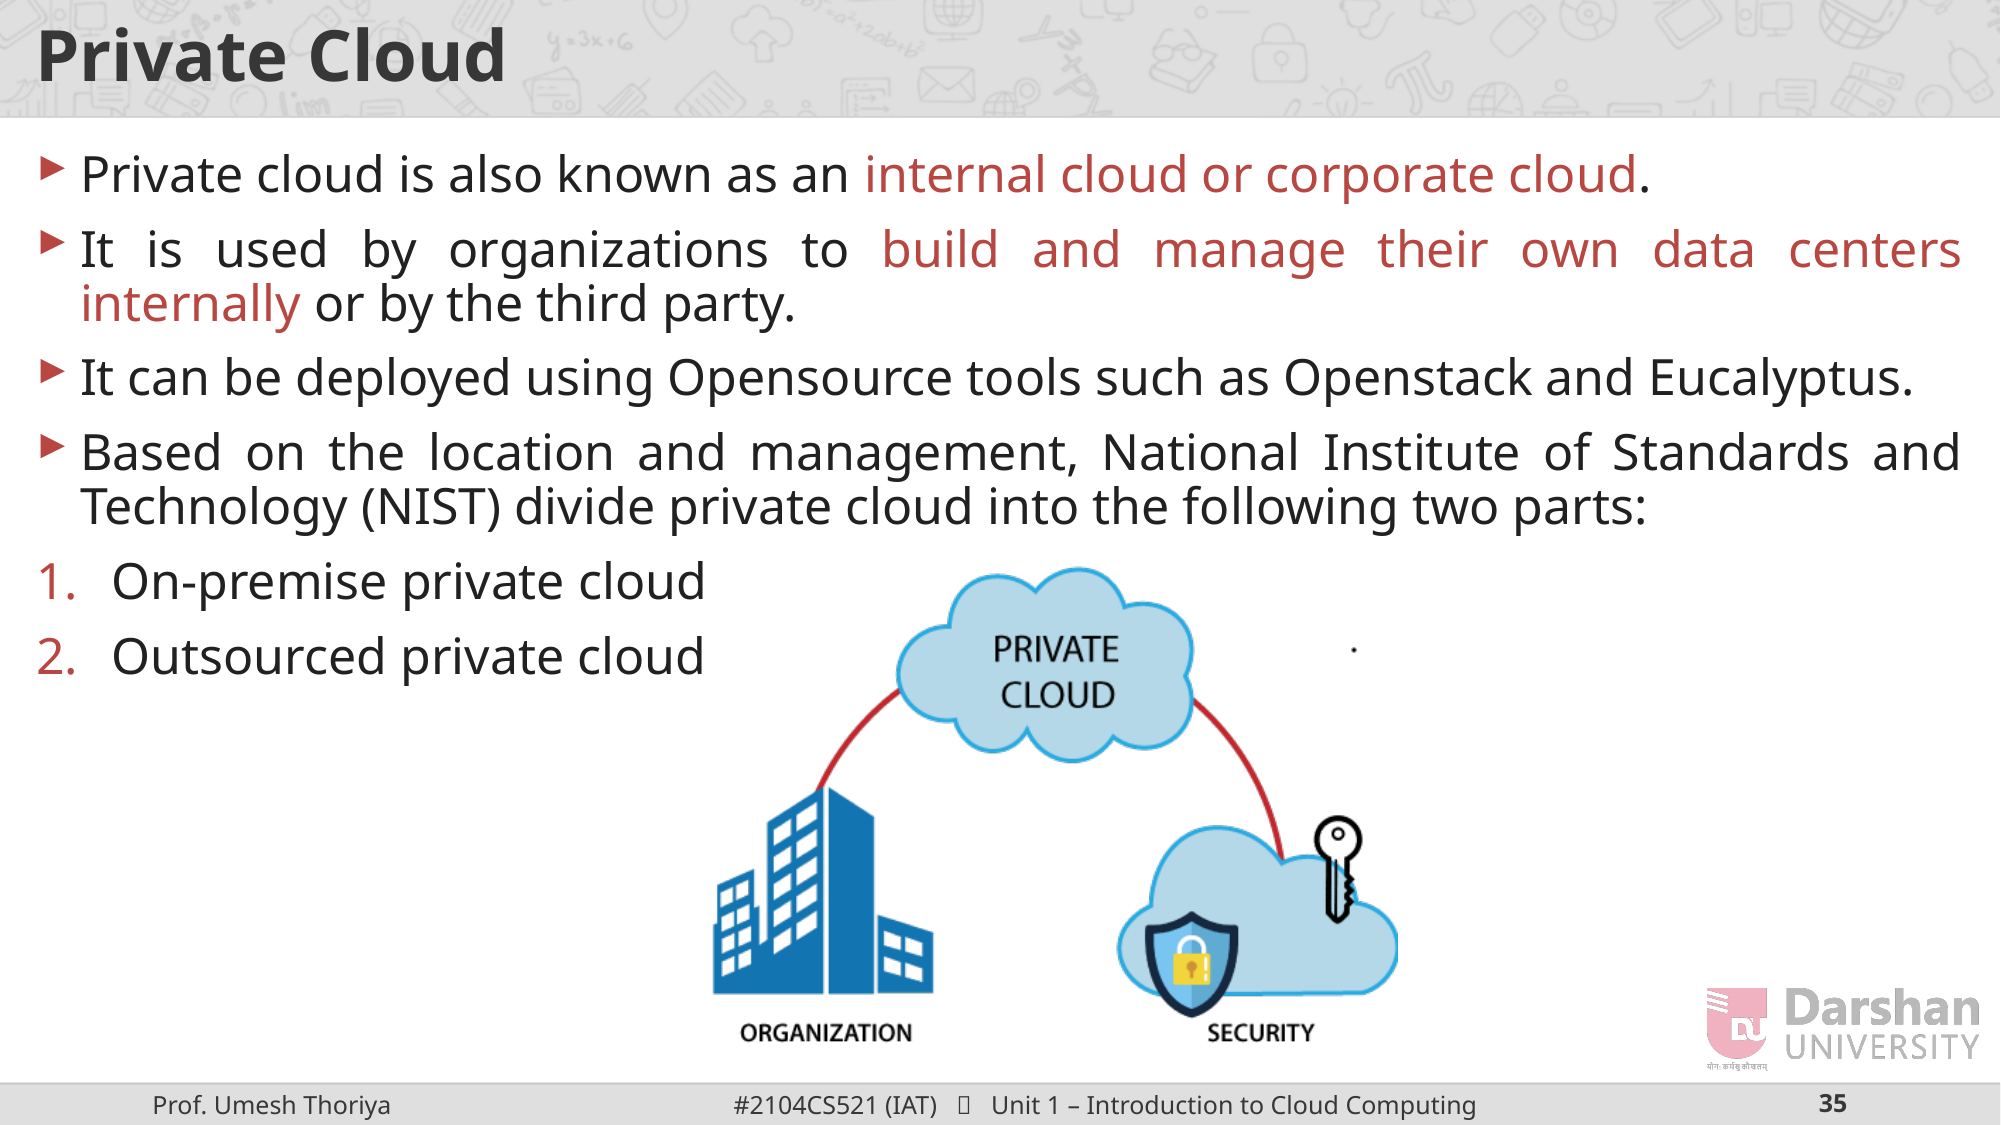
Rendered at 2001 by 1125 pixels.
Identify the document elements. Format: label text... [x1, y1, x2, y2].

title Private Cloud [0, 0, 2000, 117]
picture [692, 533, 1398, 1098]
picture [1707, 1059, 1979, 1071]
list Private cloud is also known as an internal cloud or corporate cloud. It is used by organizations to build and manage their own data centers internally or by the third party. It can be deployed using Opensource tools such as Openstack and Eucalyptus. Based on the location and management, National Institute of Standards and Technology (NIST) divide private cloud into the following two parts: On-premise private cloud Outsourced private cloud [21, 141, 1979, 1059]
